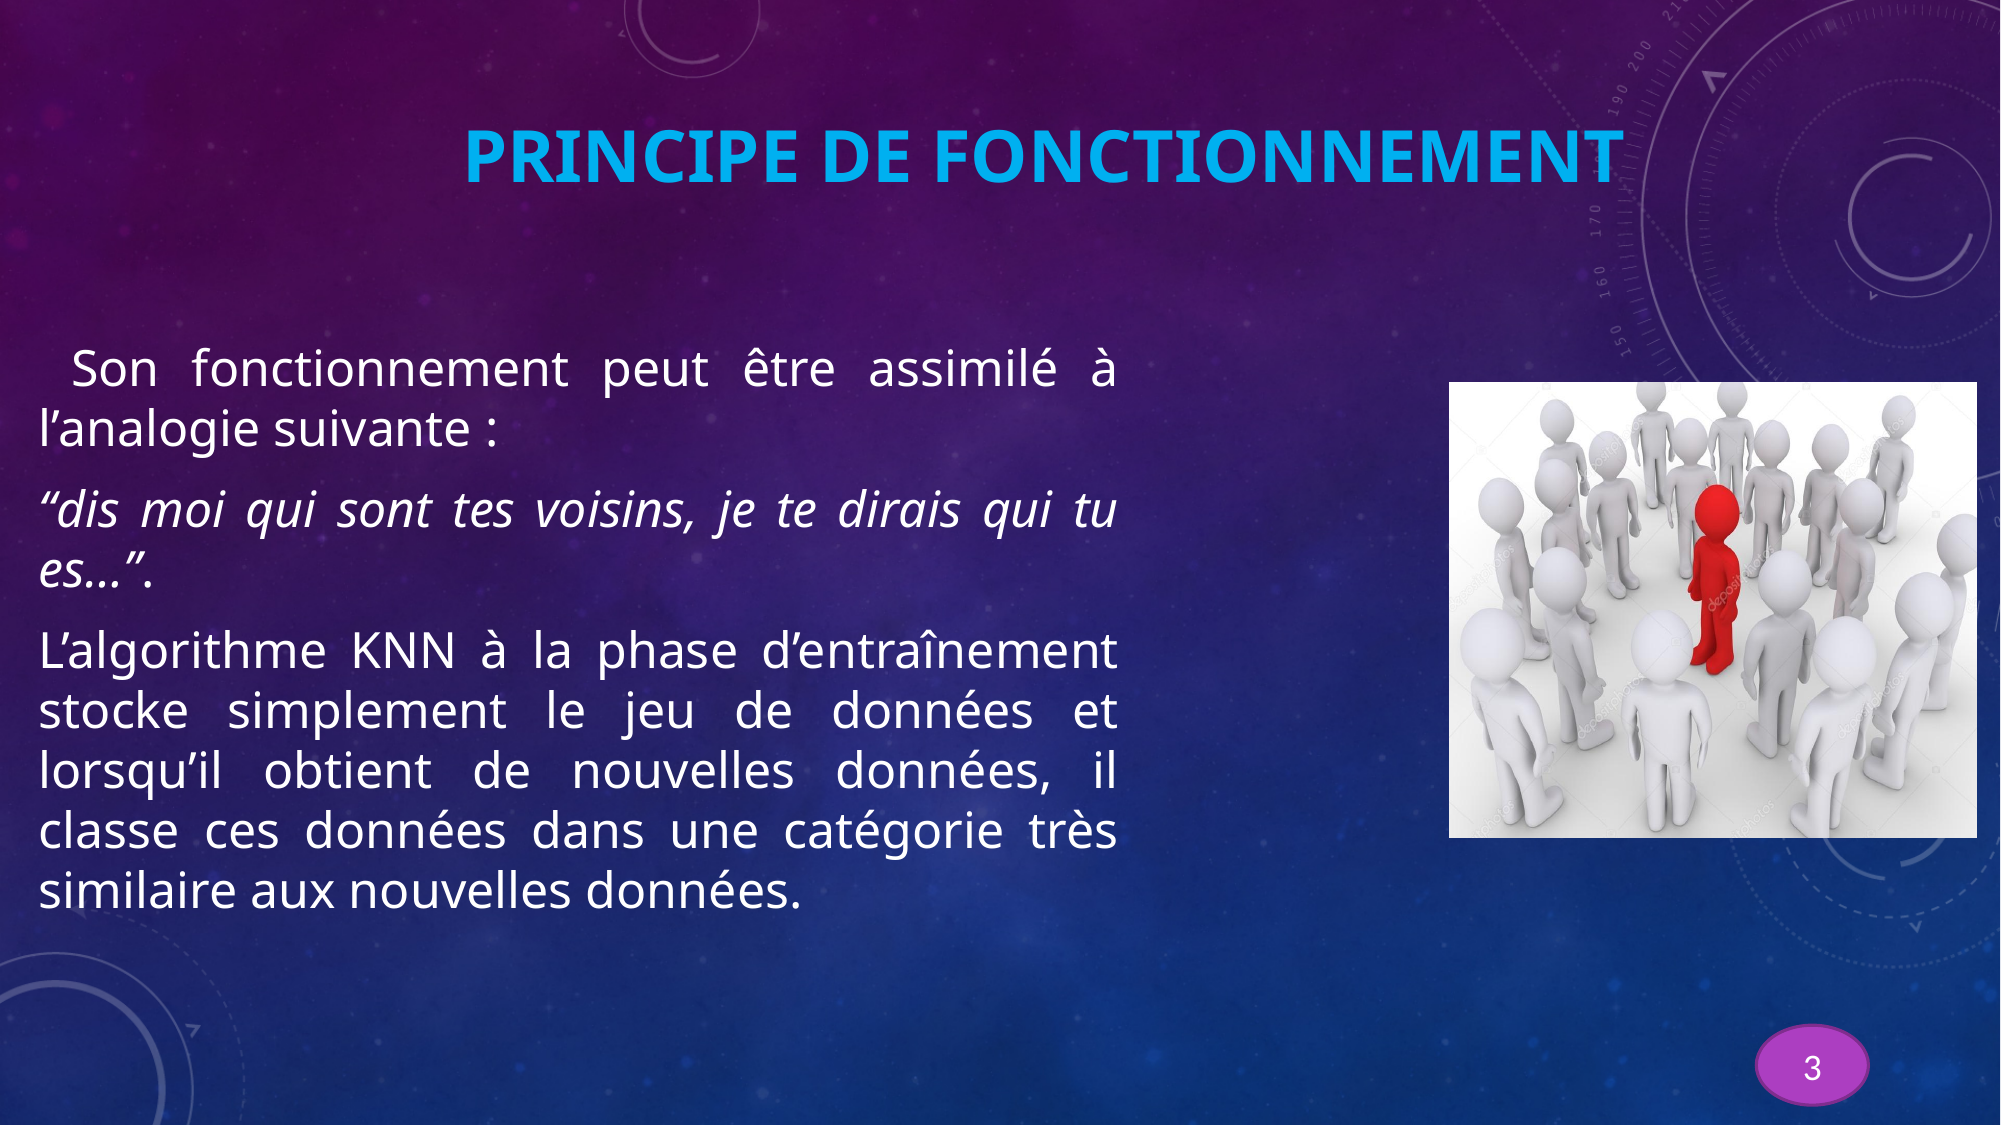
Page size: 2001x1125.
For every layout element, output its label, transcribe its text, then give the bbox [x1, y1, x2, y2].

list Son fonctionnement peut être assimilé à l’analogie suivante : “dis moi qui sont tes voisins, je te dirais qui tu es…”. L’algorithme KNN à la phase d’entraînement stocke simplement le jeu de données et lorsqu’il obtient de nouvelles données, il classe ces données dans une catégorie très similaire aux nouvelles données. [23, 329, 1135, 928]
text_box 3 [1754, 1023, 1871, 1107]
picture [0, 0, 2001, 1125]
text_box PRINCIPE DE FONCTIONNEMENT [447, 59, 1671, 247]
